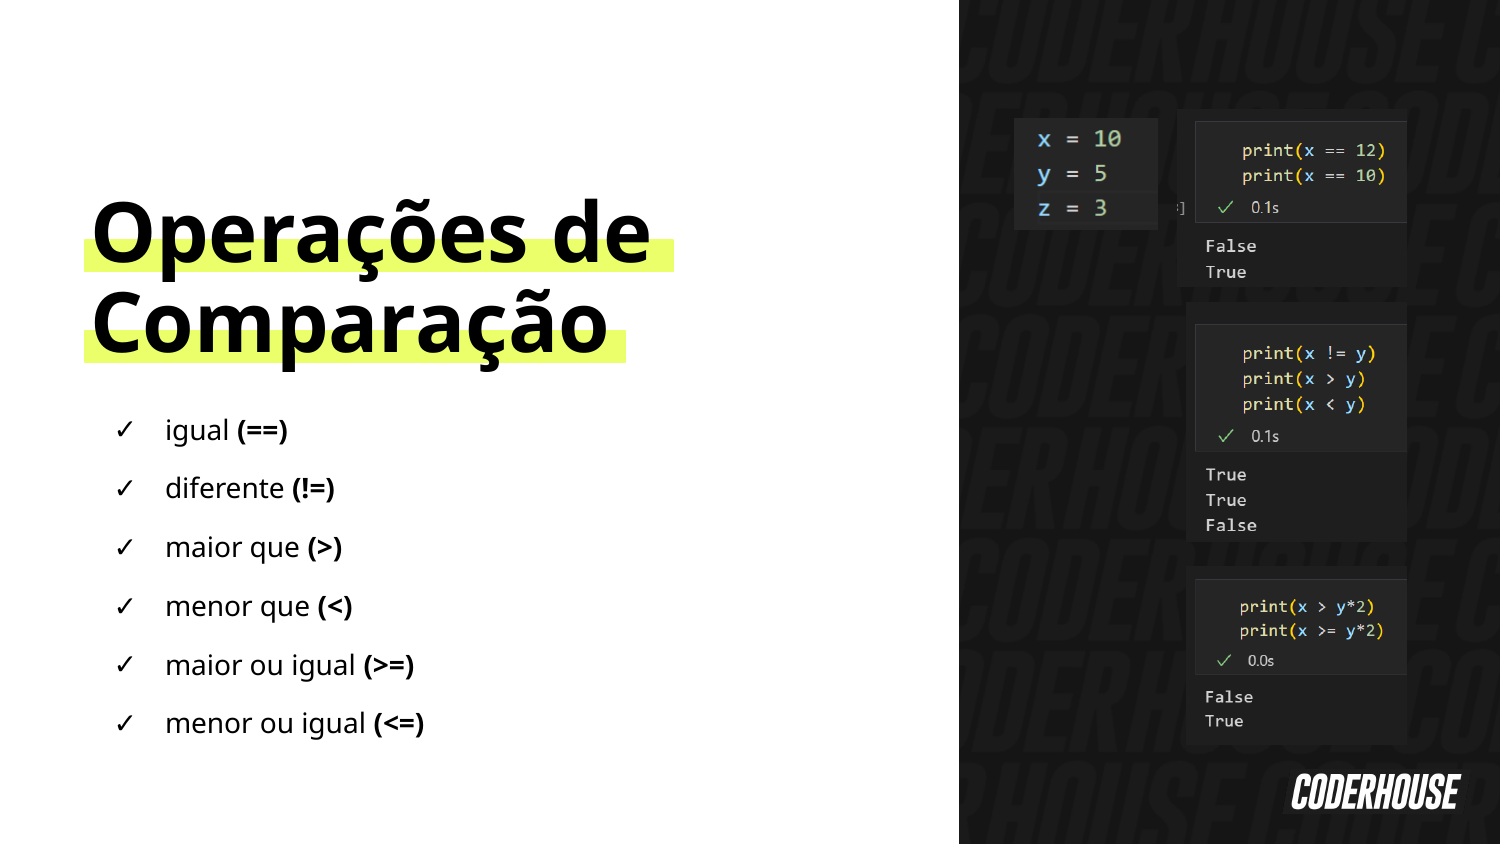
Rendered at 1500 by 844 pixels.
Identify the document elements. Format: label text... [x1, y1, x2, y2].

text_box igual (==) diferente (!=) maior que (>) menor que (<) maior ou igual (>=) menor ou igual (<=) [75, 397, 851, 755]
picture [958, 0, 1500, 844]
text_box Operações de Comparação [75, 175, 851, 386]
